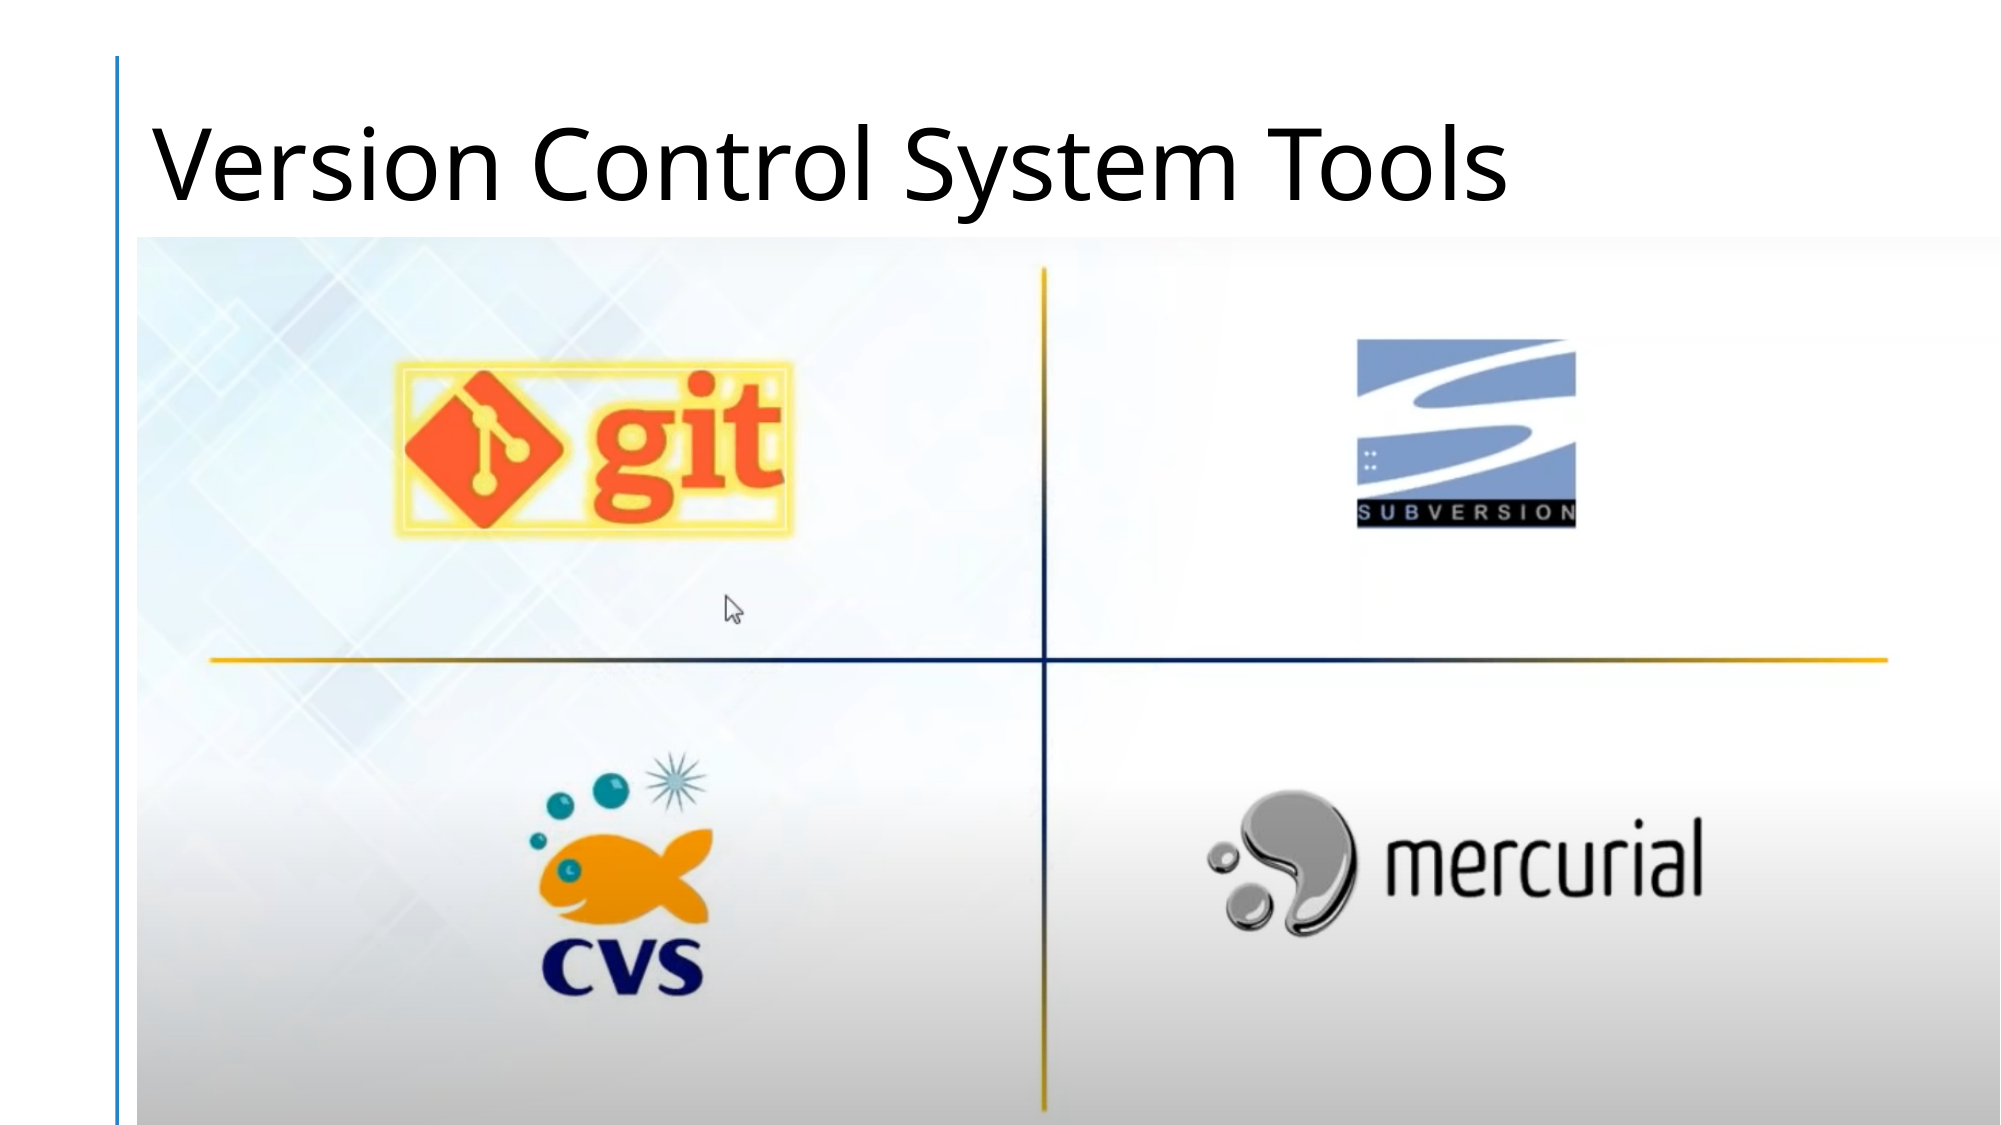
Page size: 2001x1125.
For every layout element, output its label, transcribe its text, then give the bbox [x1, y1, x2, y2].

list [137, 237, 2000, 1125]
title Version Control System Tools [137, 59, 1863, 237]
